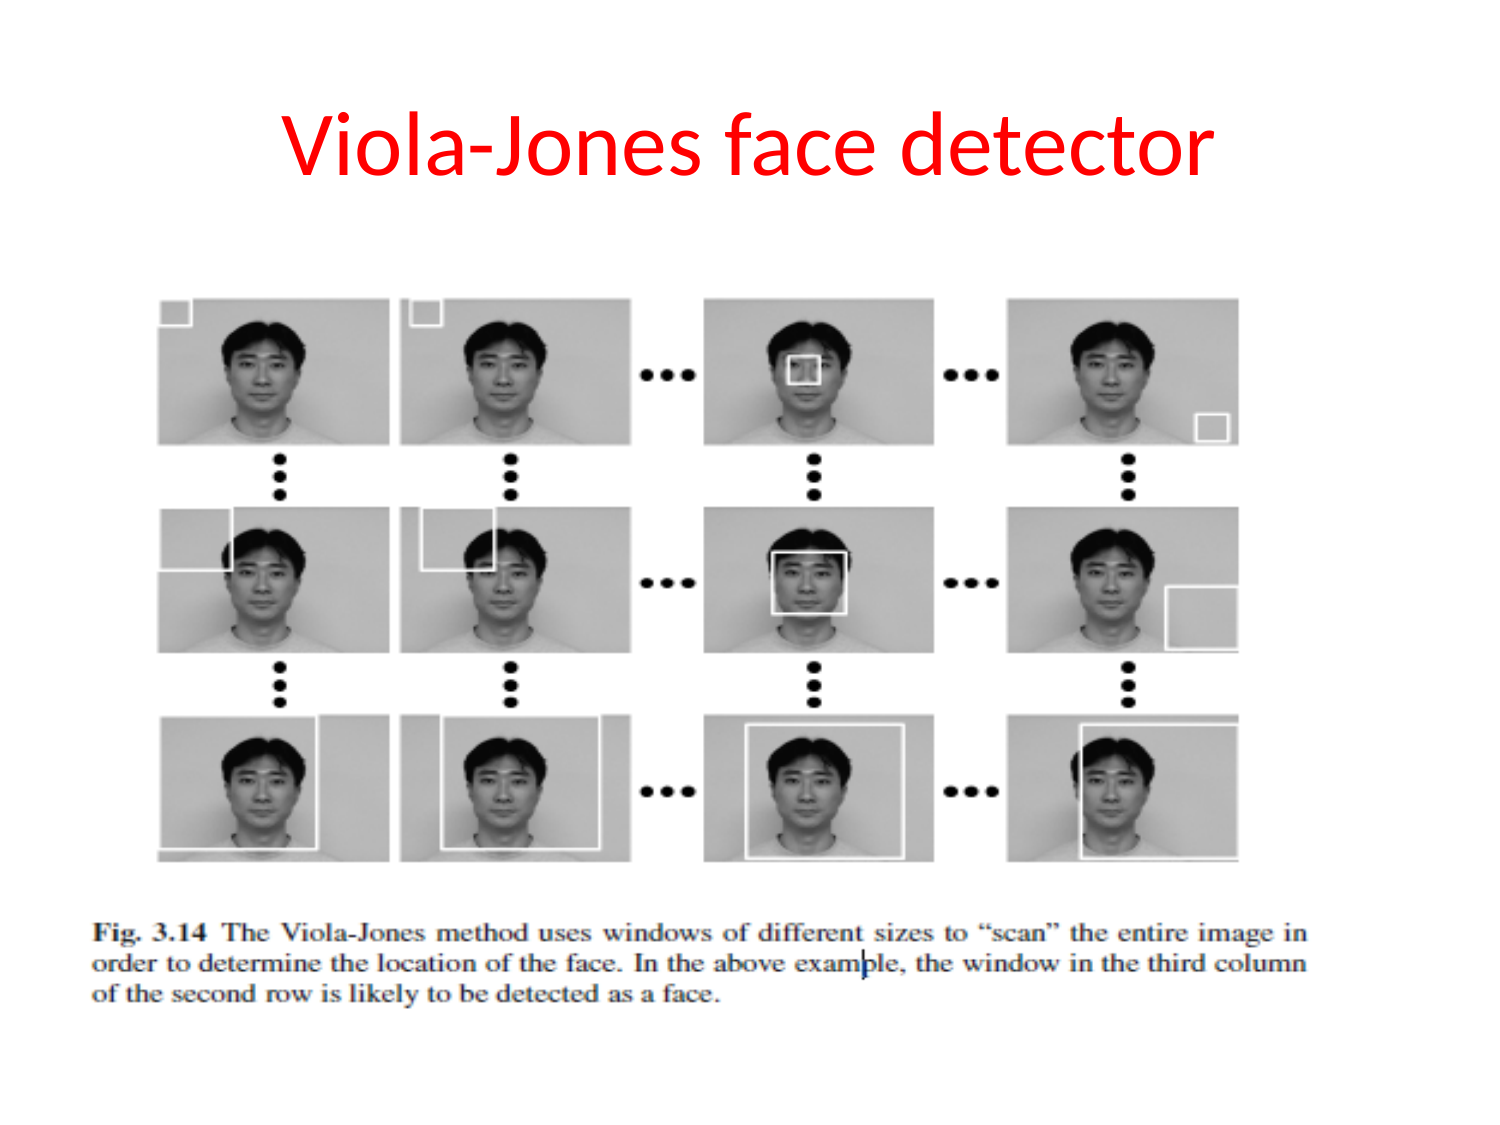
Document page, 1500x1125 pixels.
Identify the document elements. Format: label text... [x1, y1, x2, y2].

title Viola-Jones face detector [75, 45, 1425, 233]
picture [88, 266, 1424, 1036]
